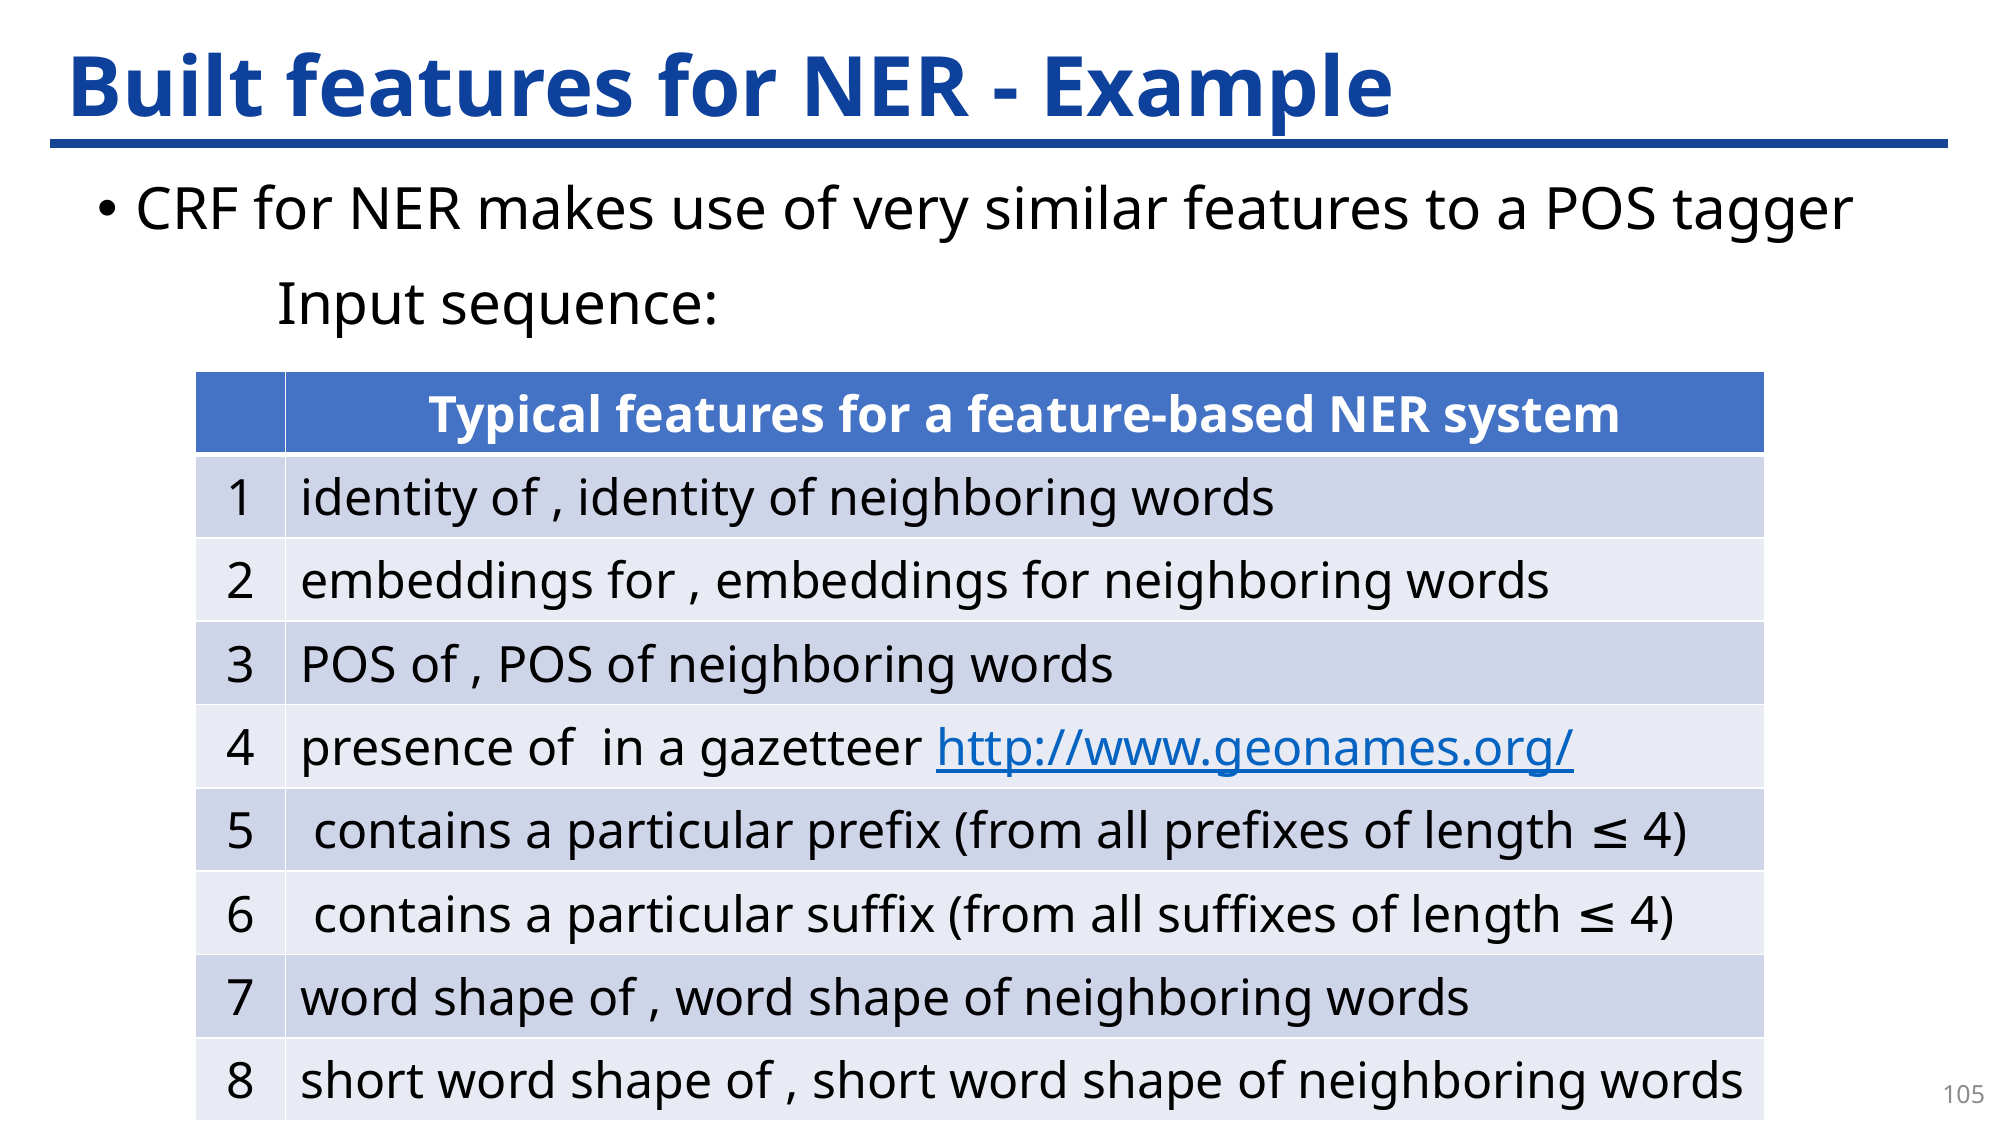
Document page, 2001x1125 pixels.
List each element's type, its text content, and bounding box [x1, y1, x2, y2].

title Built features for NER - Example [51, 39, 1947, 140]
text_box CRF for NER makes use of very similar features to a POS tagger [82, 171, 1953, 284]
slide_number 105 [1899, 1065, 2000, 1125]
